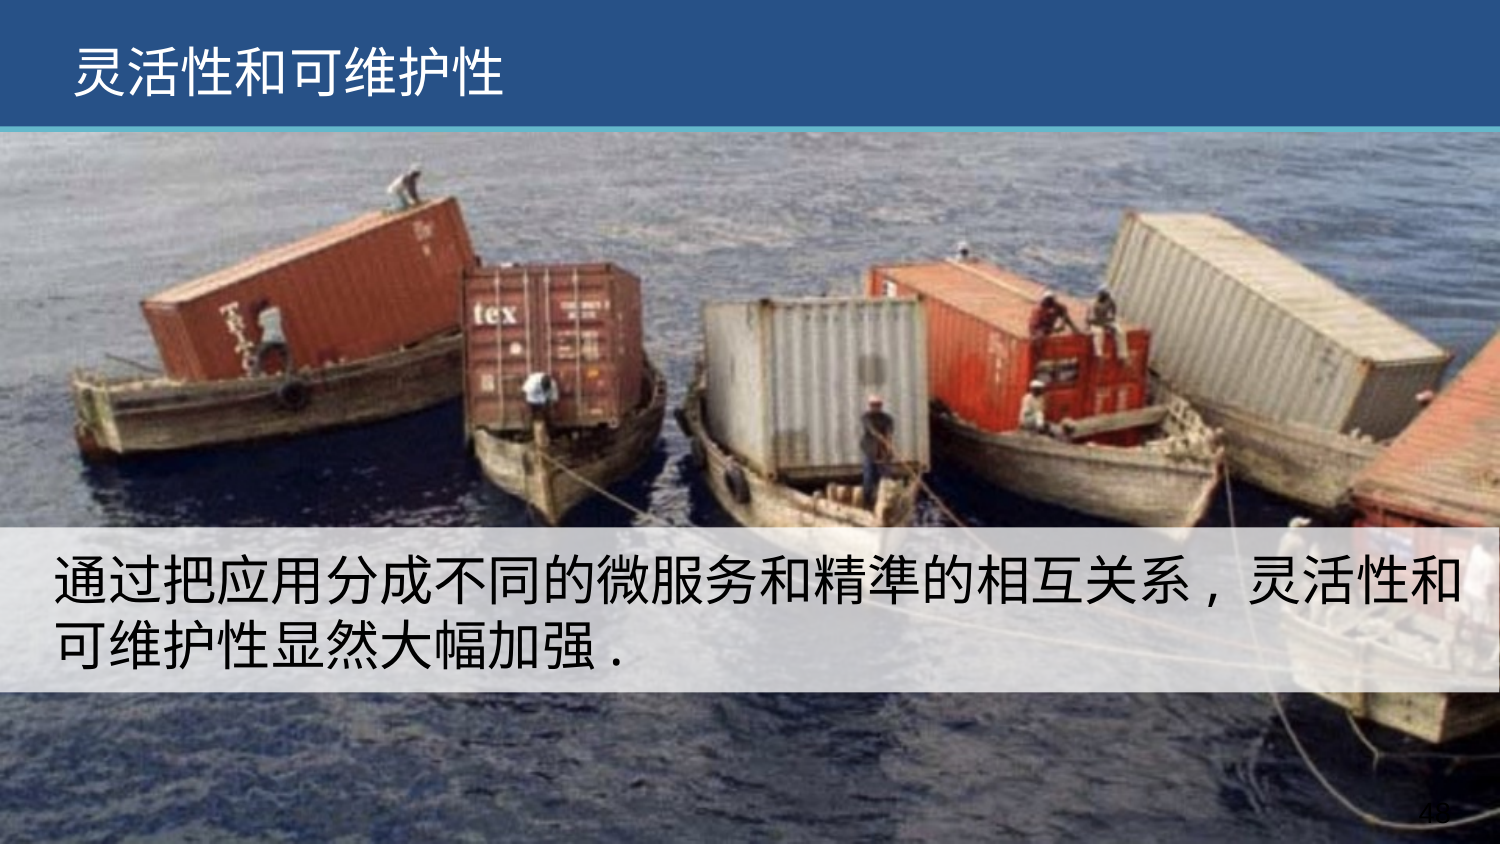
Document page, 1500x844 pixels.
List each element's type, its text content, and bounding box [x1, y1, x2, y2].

title 灵活性和可维护性 [26, 15, 1464, 127]
text_box [0, 0, 1500, 127]
picture [0, 132, 1500, 844]
text_box [0, 127, 1500, 132]
